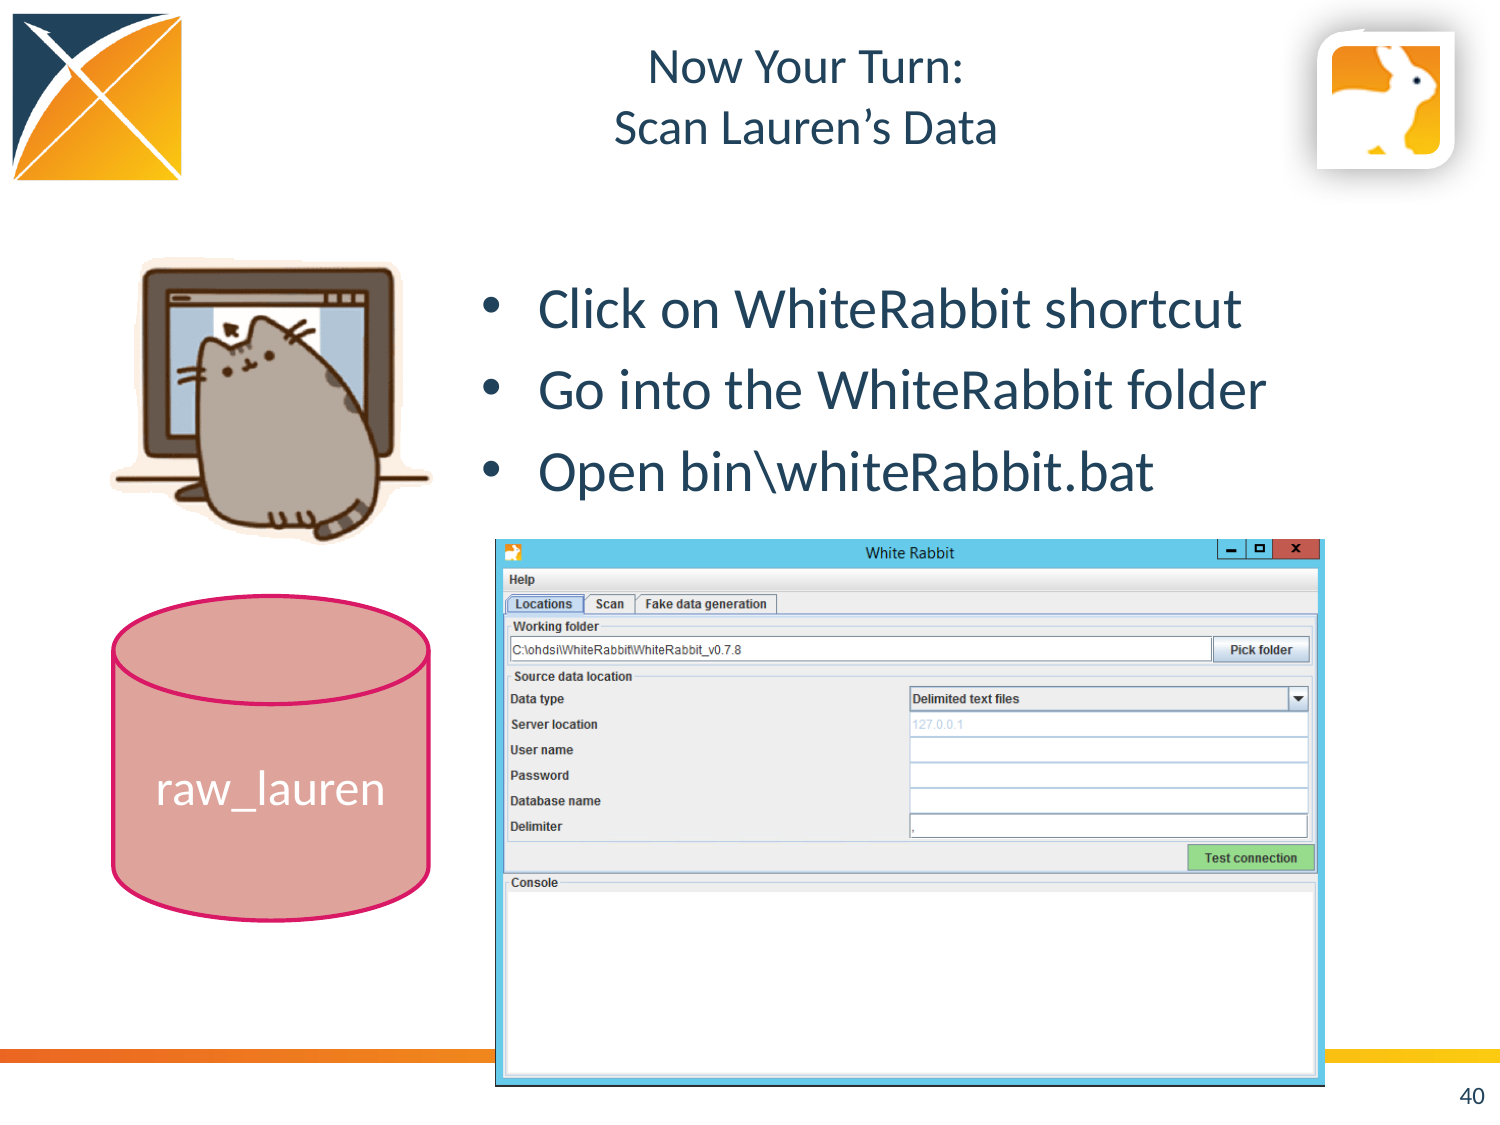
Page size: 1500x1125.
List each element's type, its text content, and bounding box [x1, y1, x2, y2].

list Click on WhiteRabbit shortcut Go into the WhiteRabbit folder Open bin\whiteRabbit.bat [466, 262, 1425, 1044]
picture [495, 539, 1325, 1087]
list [74, 203, 467, 597]
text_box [1298, 24, 1338, 163]
picture [0, 0, 206, 200]
text_box raw_lauren [111, 605, 431, 923]
title Now Your Turn: Scan Lauren’s Data [187, 24, 1306, 163]
slide_number 40 [1149, 1065, 1500, 1125]
picture [1324, 38, 1448, 162]
